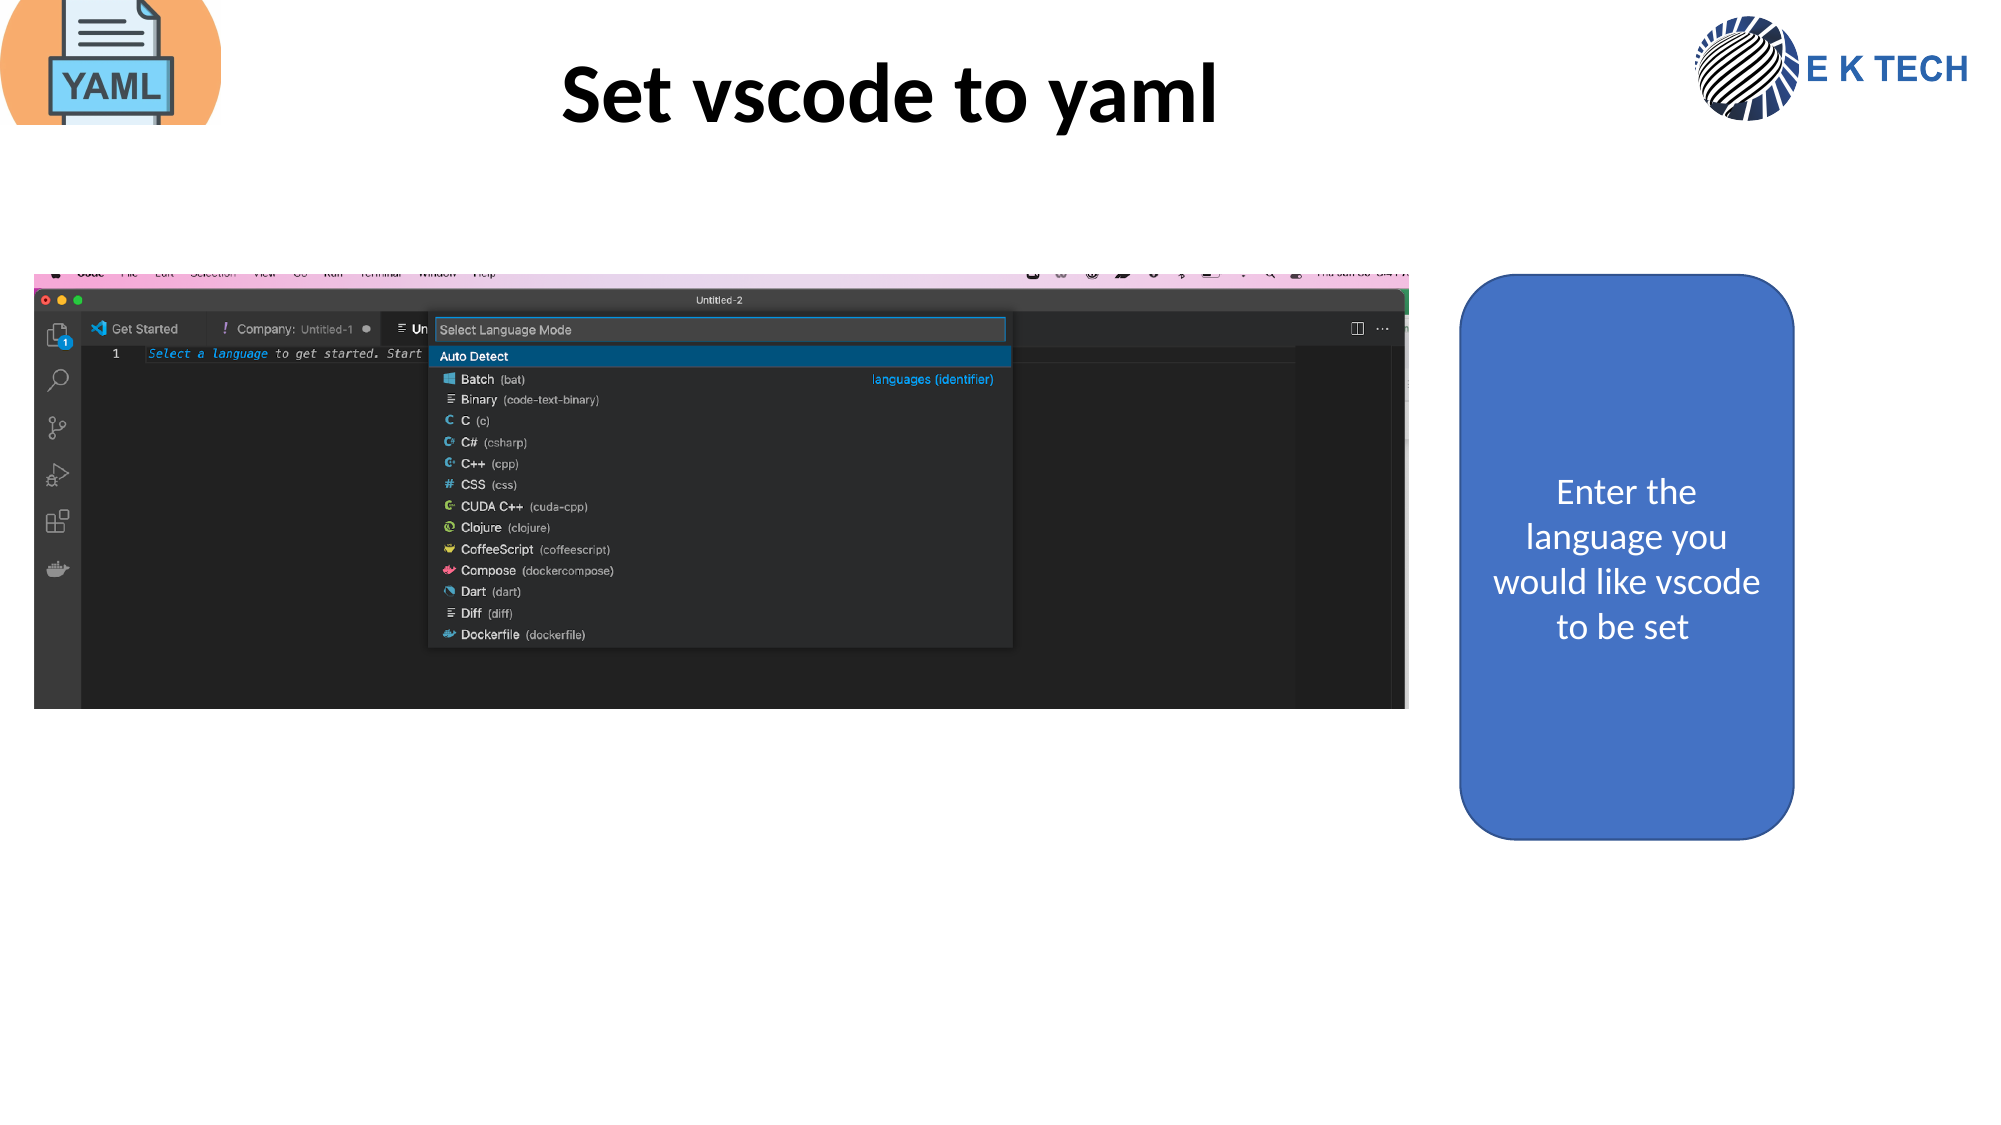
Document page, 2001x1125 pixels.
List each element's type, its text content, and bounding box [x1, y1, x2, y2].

text_box Enter the language you would like vscode to be set [1460, 274, 1794, 840]
picture [0, 0, 221, 125]
title Set vscode to yaml [48, 40, 1734, 148]
picture [1693, 14, 1973, 123]
picture [34, 274, 1409, 710]
